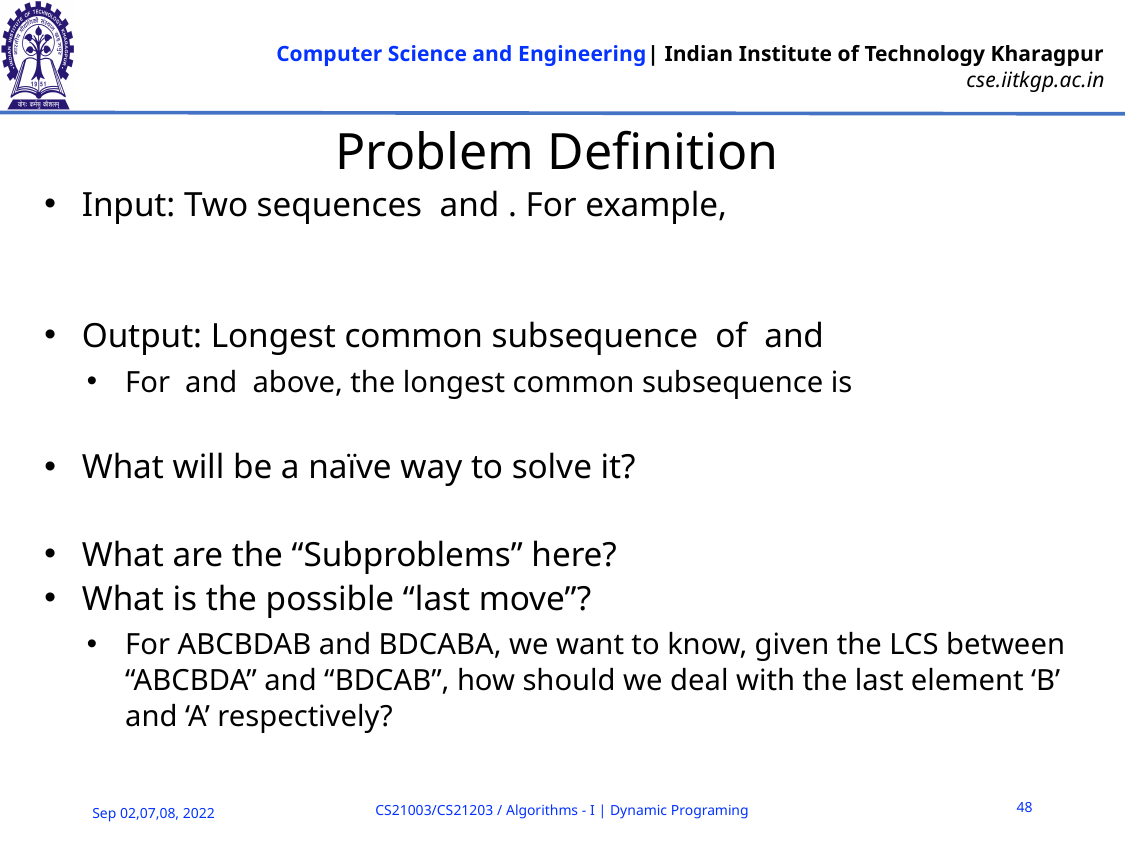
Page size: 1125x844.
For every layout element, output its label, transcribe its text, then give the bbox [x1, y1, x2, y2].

slide_number 48 [992, 785, 1048, 831]
footer CS21003/CS21203 / Algorithms - I | Dynamic Programing [185, 787, 940, 833]
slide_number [77, 798, 274, 844]
title Problem Definition [35, 78, 1078, 221]
picture [1, 1, 74, 110]
